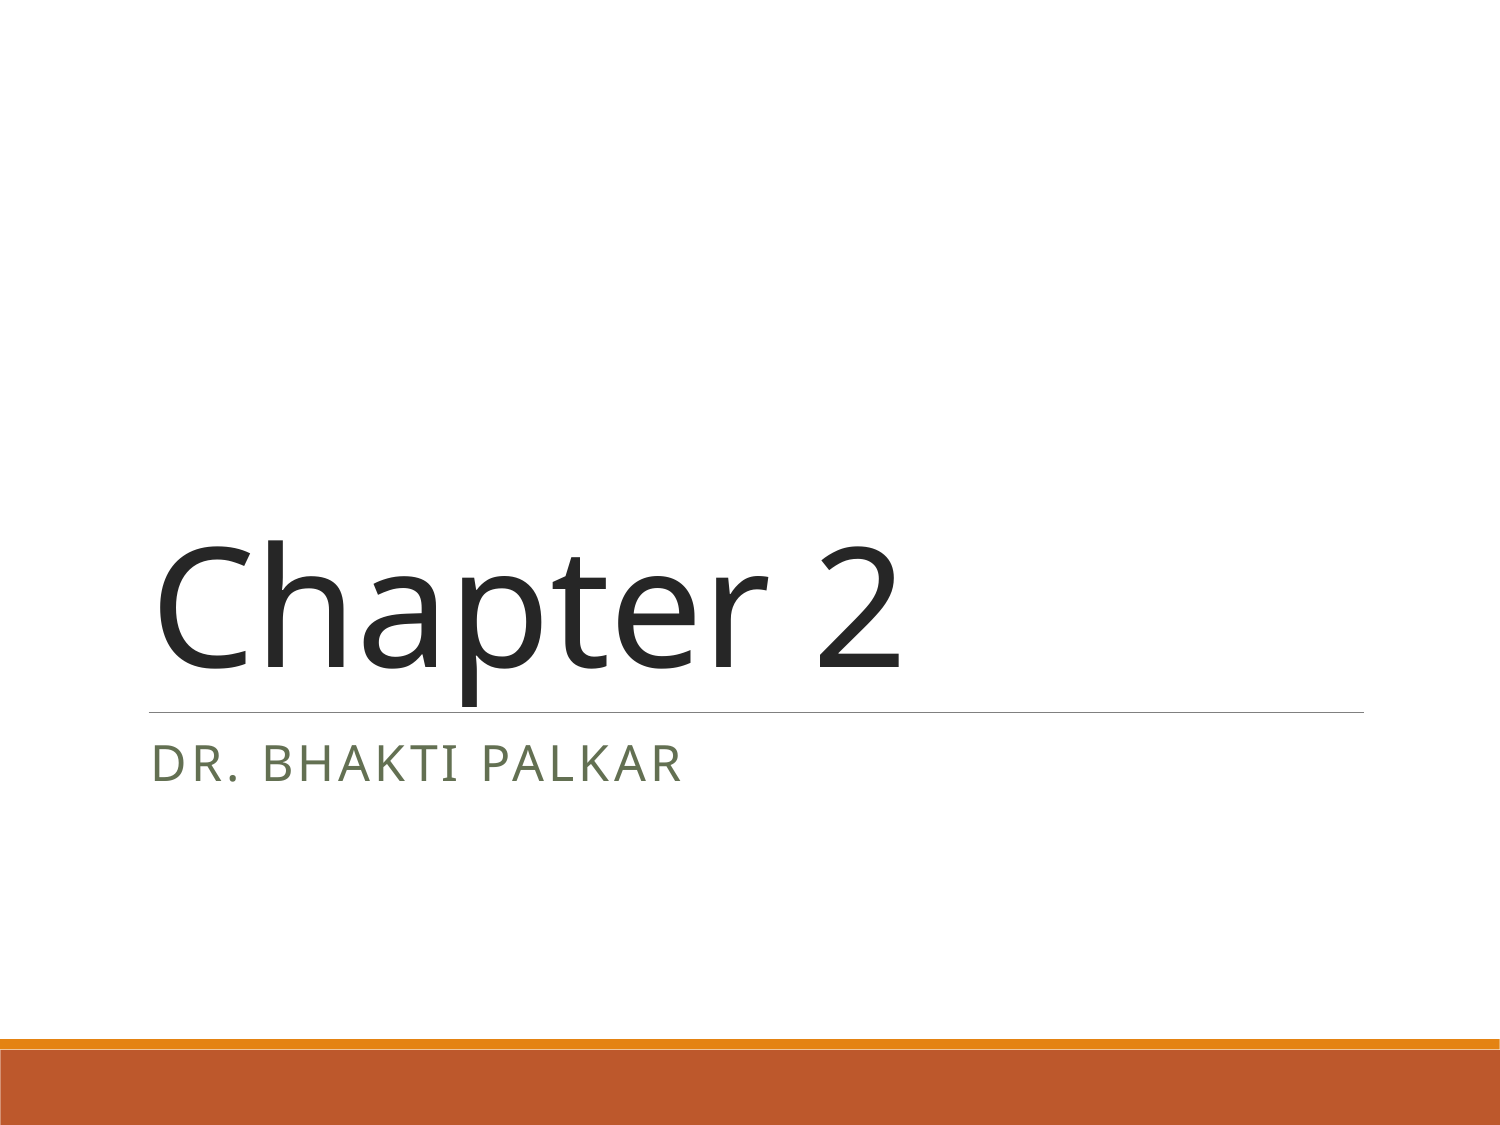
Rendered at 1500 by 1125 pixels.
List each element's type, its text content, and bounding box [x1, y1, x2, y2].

title Chapter 2 [135, 124, 1373, 710]
subtitle Dr. Bhakti Palkar [135, 730, 1373, 919]
